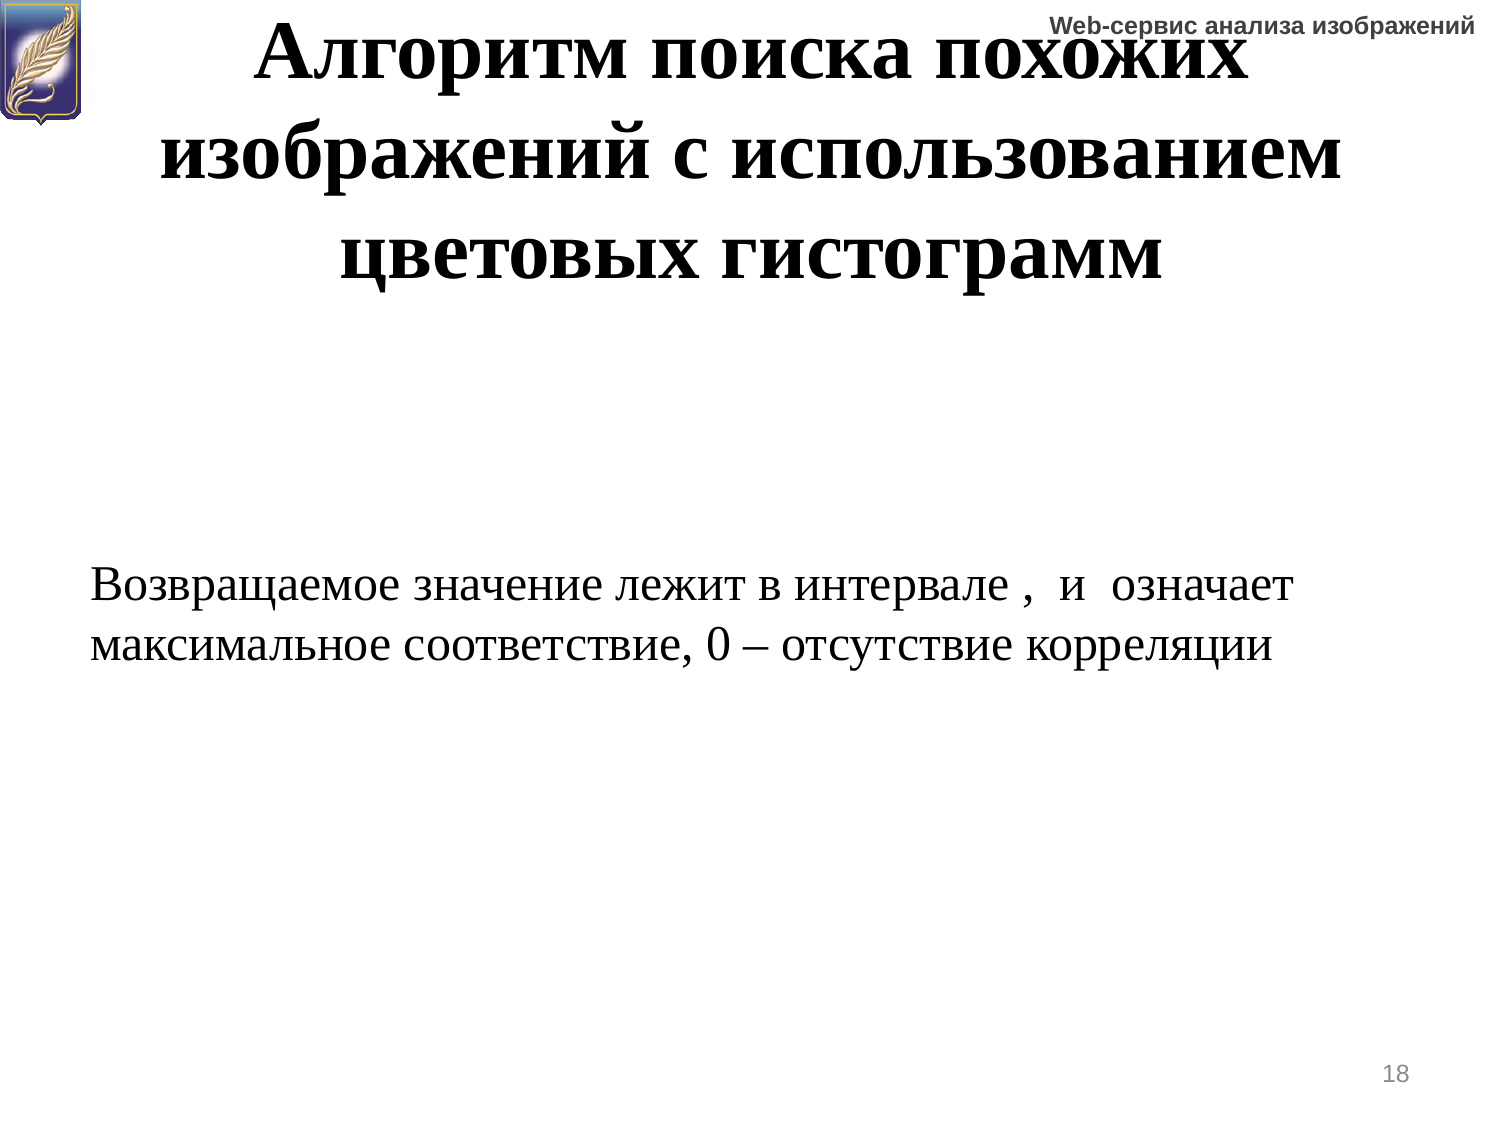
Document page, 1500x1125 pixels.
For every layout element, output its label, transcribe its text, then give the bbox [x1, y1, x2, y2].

picture [0, 0, 81, 126]
title Алгоритм поиска похожих изображений с использованием цветовых гистограмм [76, 101, 1427, 290]
slide_number 18 [1074, 1042, 1425, 1103]
